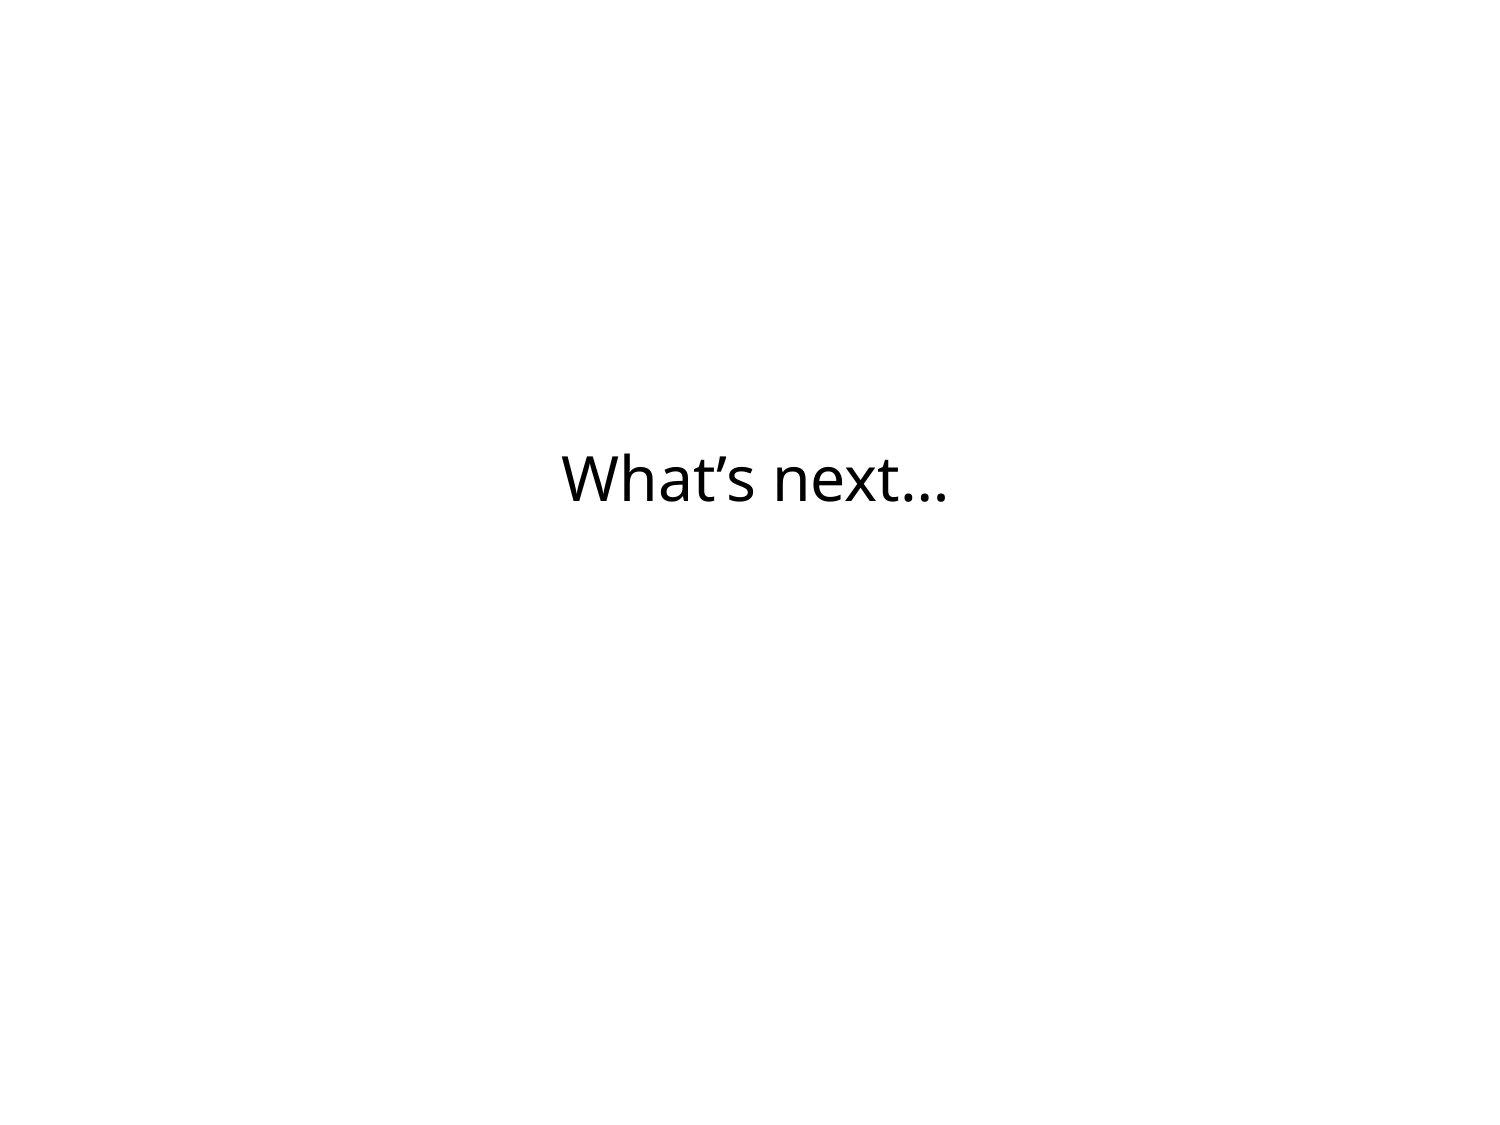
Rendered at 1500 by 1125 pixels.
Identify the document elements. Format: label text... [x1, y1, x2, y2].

text_box What’s next… [128, 431, 1384, 521]
